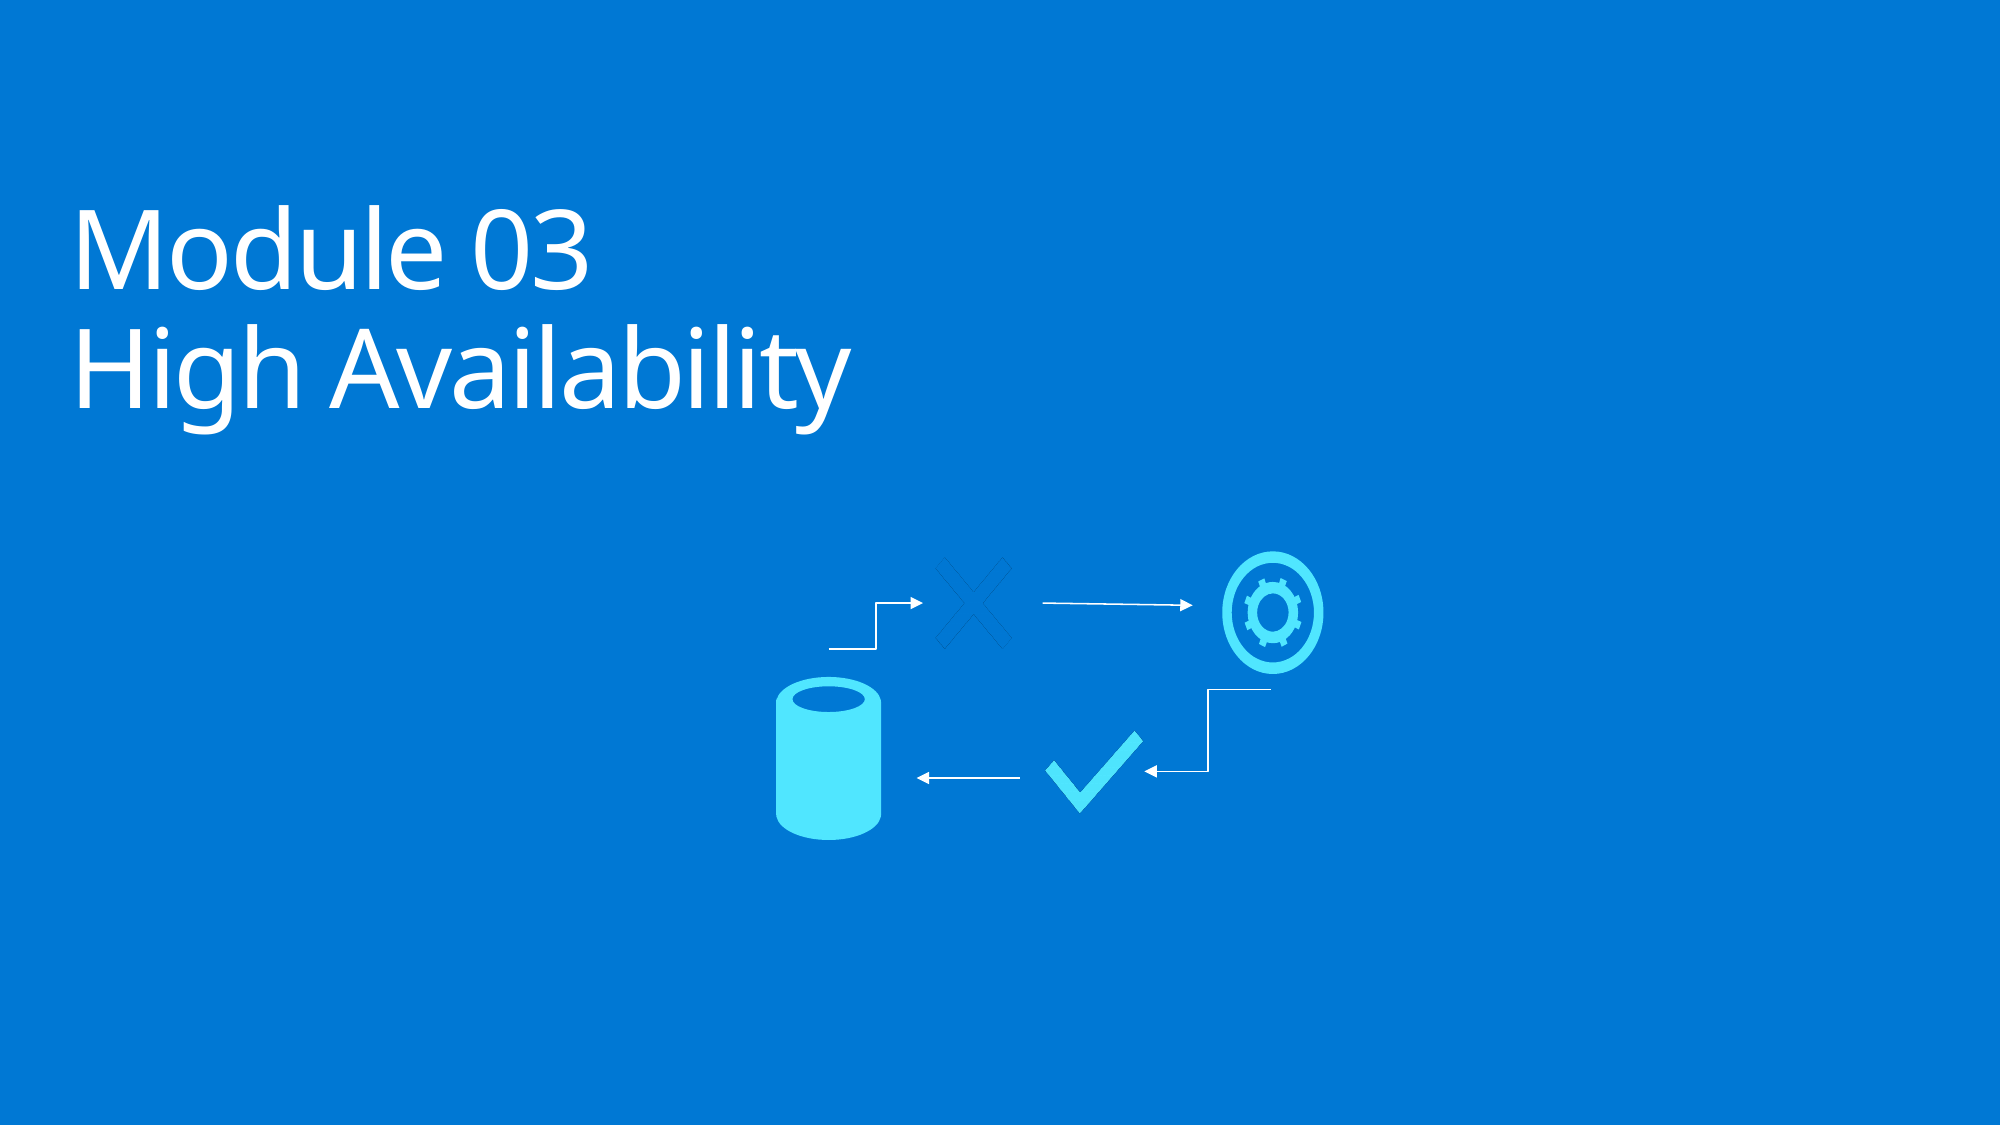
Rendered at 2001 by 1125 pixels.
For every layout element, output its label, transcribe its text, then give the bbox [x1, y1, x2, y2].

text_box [775, 541, 1324, 841]
title Module 03 High Availability [69, 194, 1564, 775]
